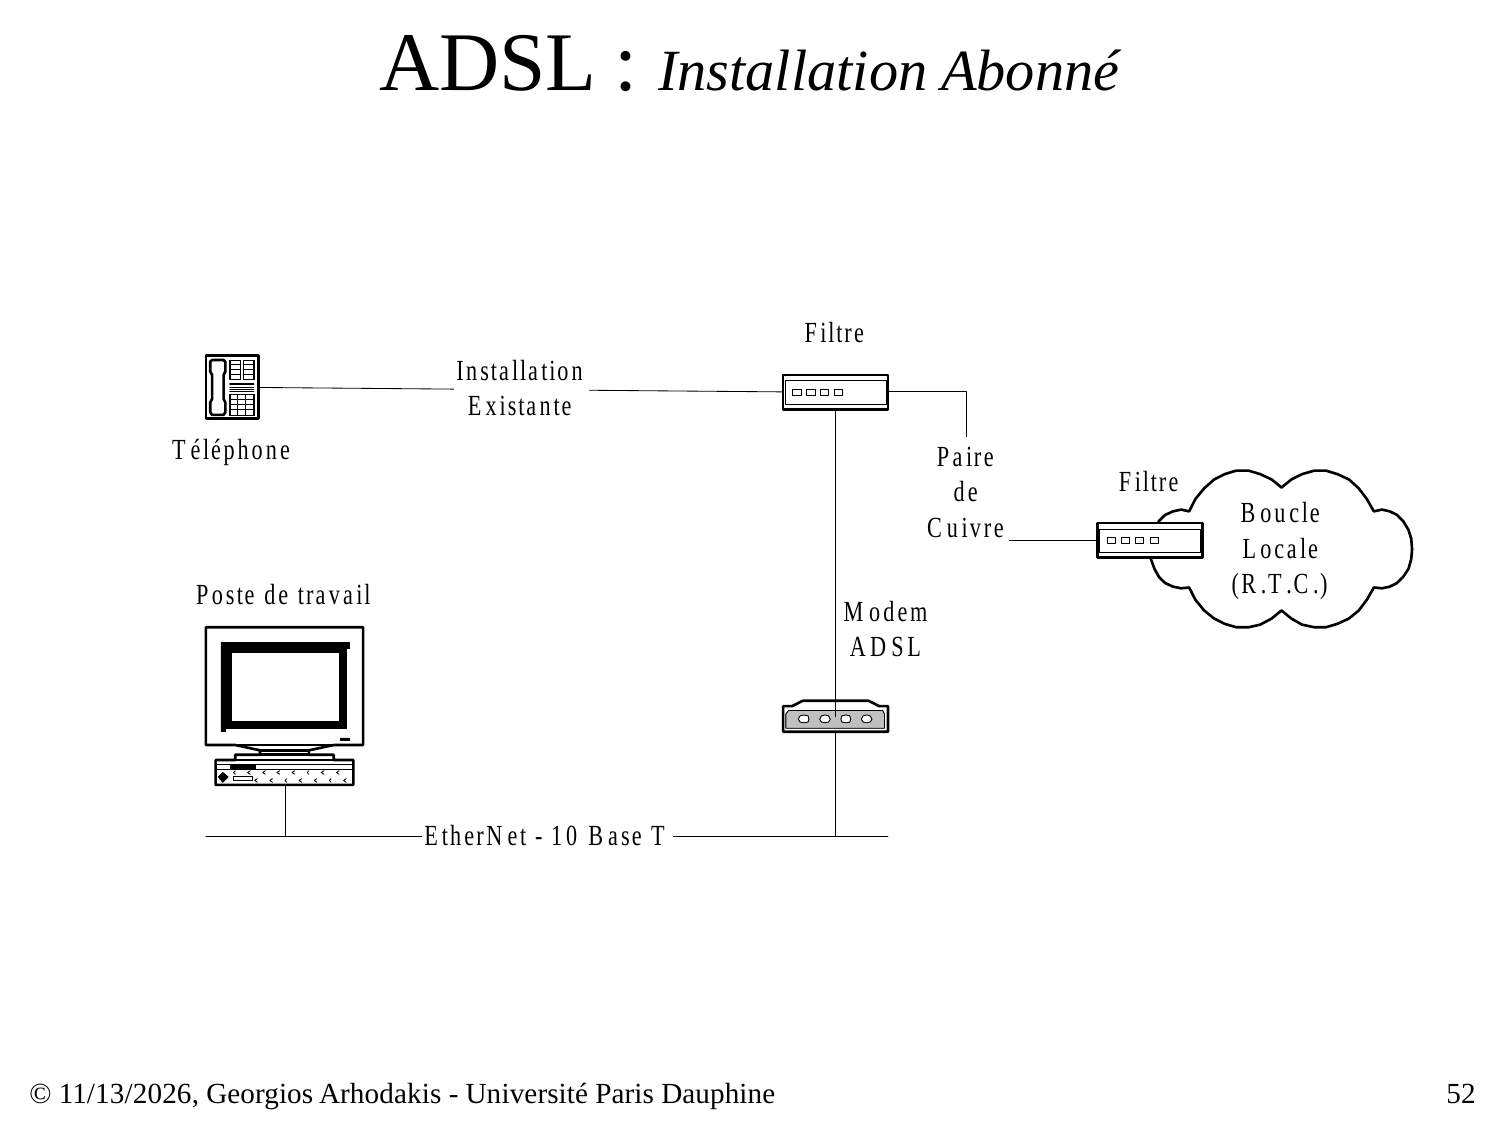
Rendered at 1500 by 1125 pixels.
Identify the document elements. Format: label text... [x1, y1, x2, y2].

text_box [124, 274, 1463, 907]
footer Georgios Arhodakis - Université Paris Dauphine [206, 1074, 1093, 1110]
slide_number 52 [1328, 1074, 1476, 1110]
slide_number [29, 1074, 206, 1110]
title ADSL : Installation Abonné [111, 0, 1387, 159]
